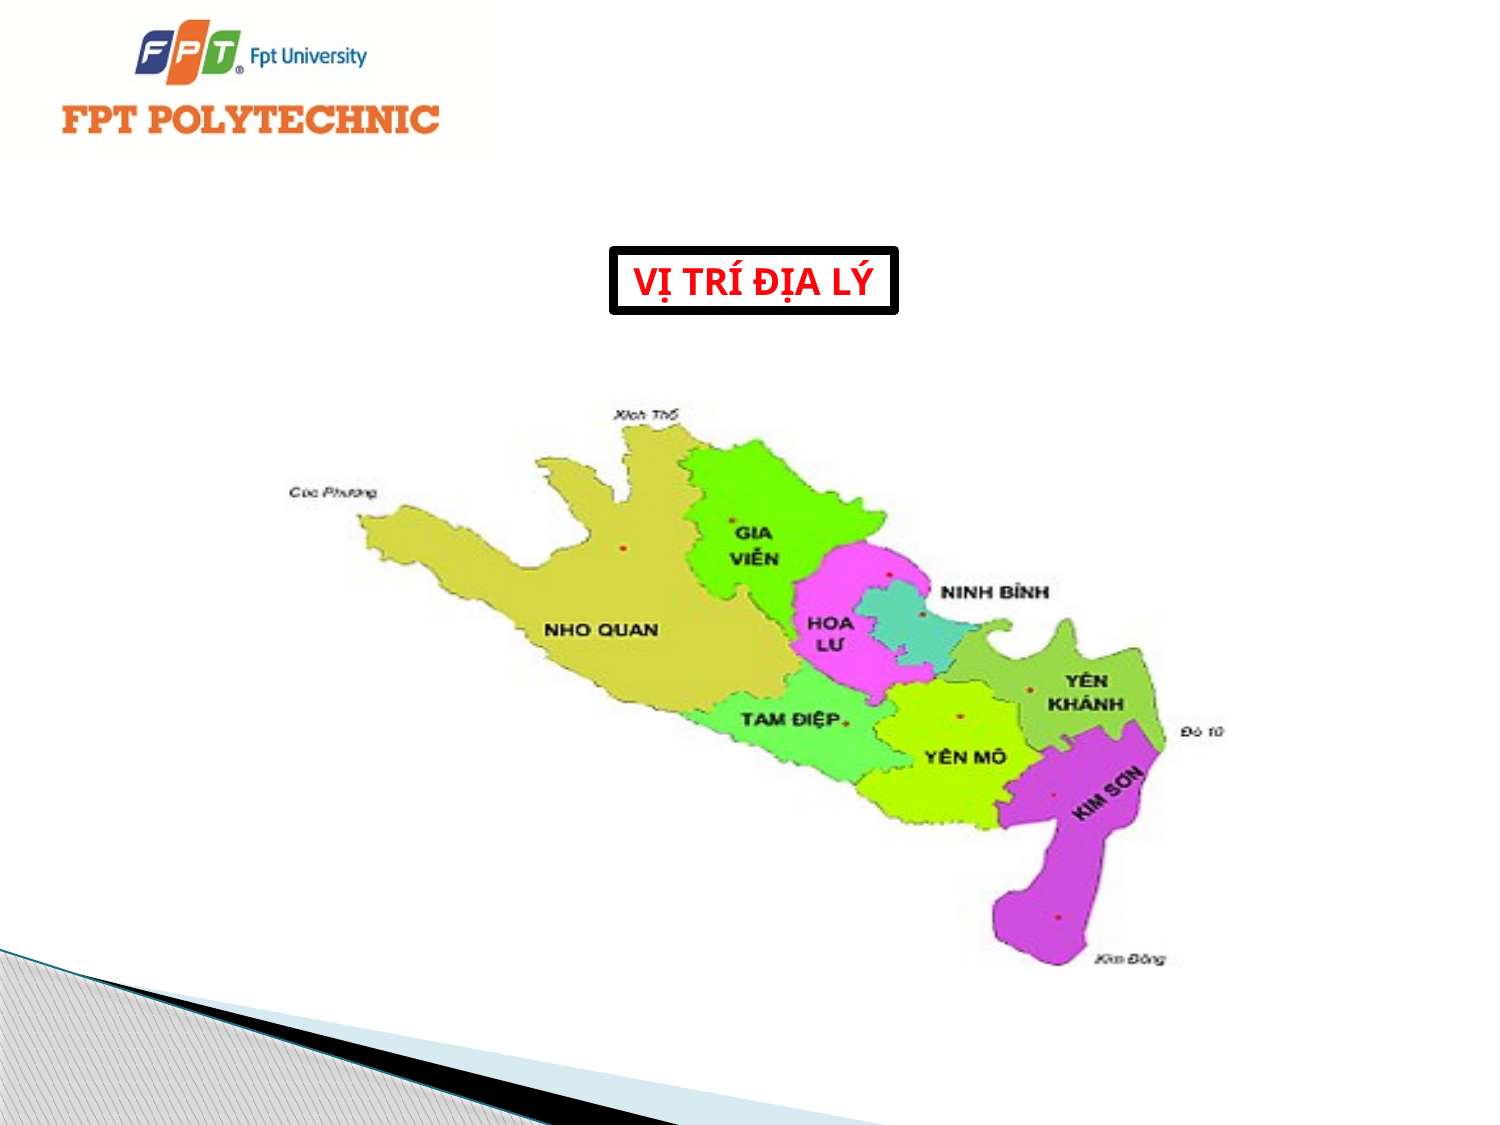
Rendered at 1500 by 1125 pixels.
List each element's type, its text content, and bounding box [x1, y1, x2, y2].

picture [265, 399, 1241, 988]
text_box VỊ TRÍ ĐỊA LÝ [609, 246, 899, 315]
picture [1, 0, 502, 162]
